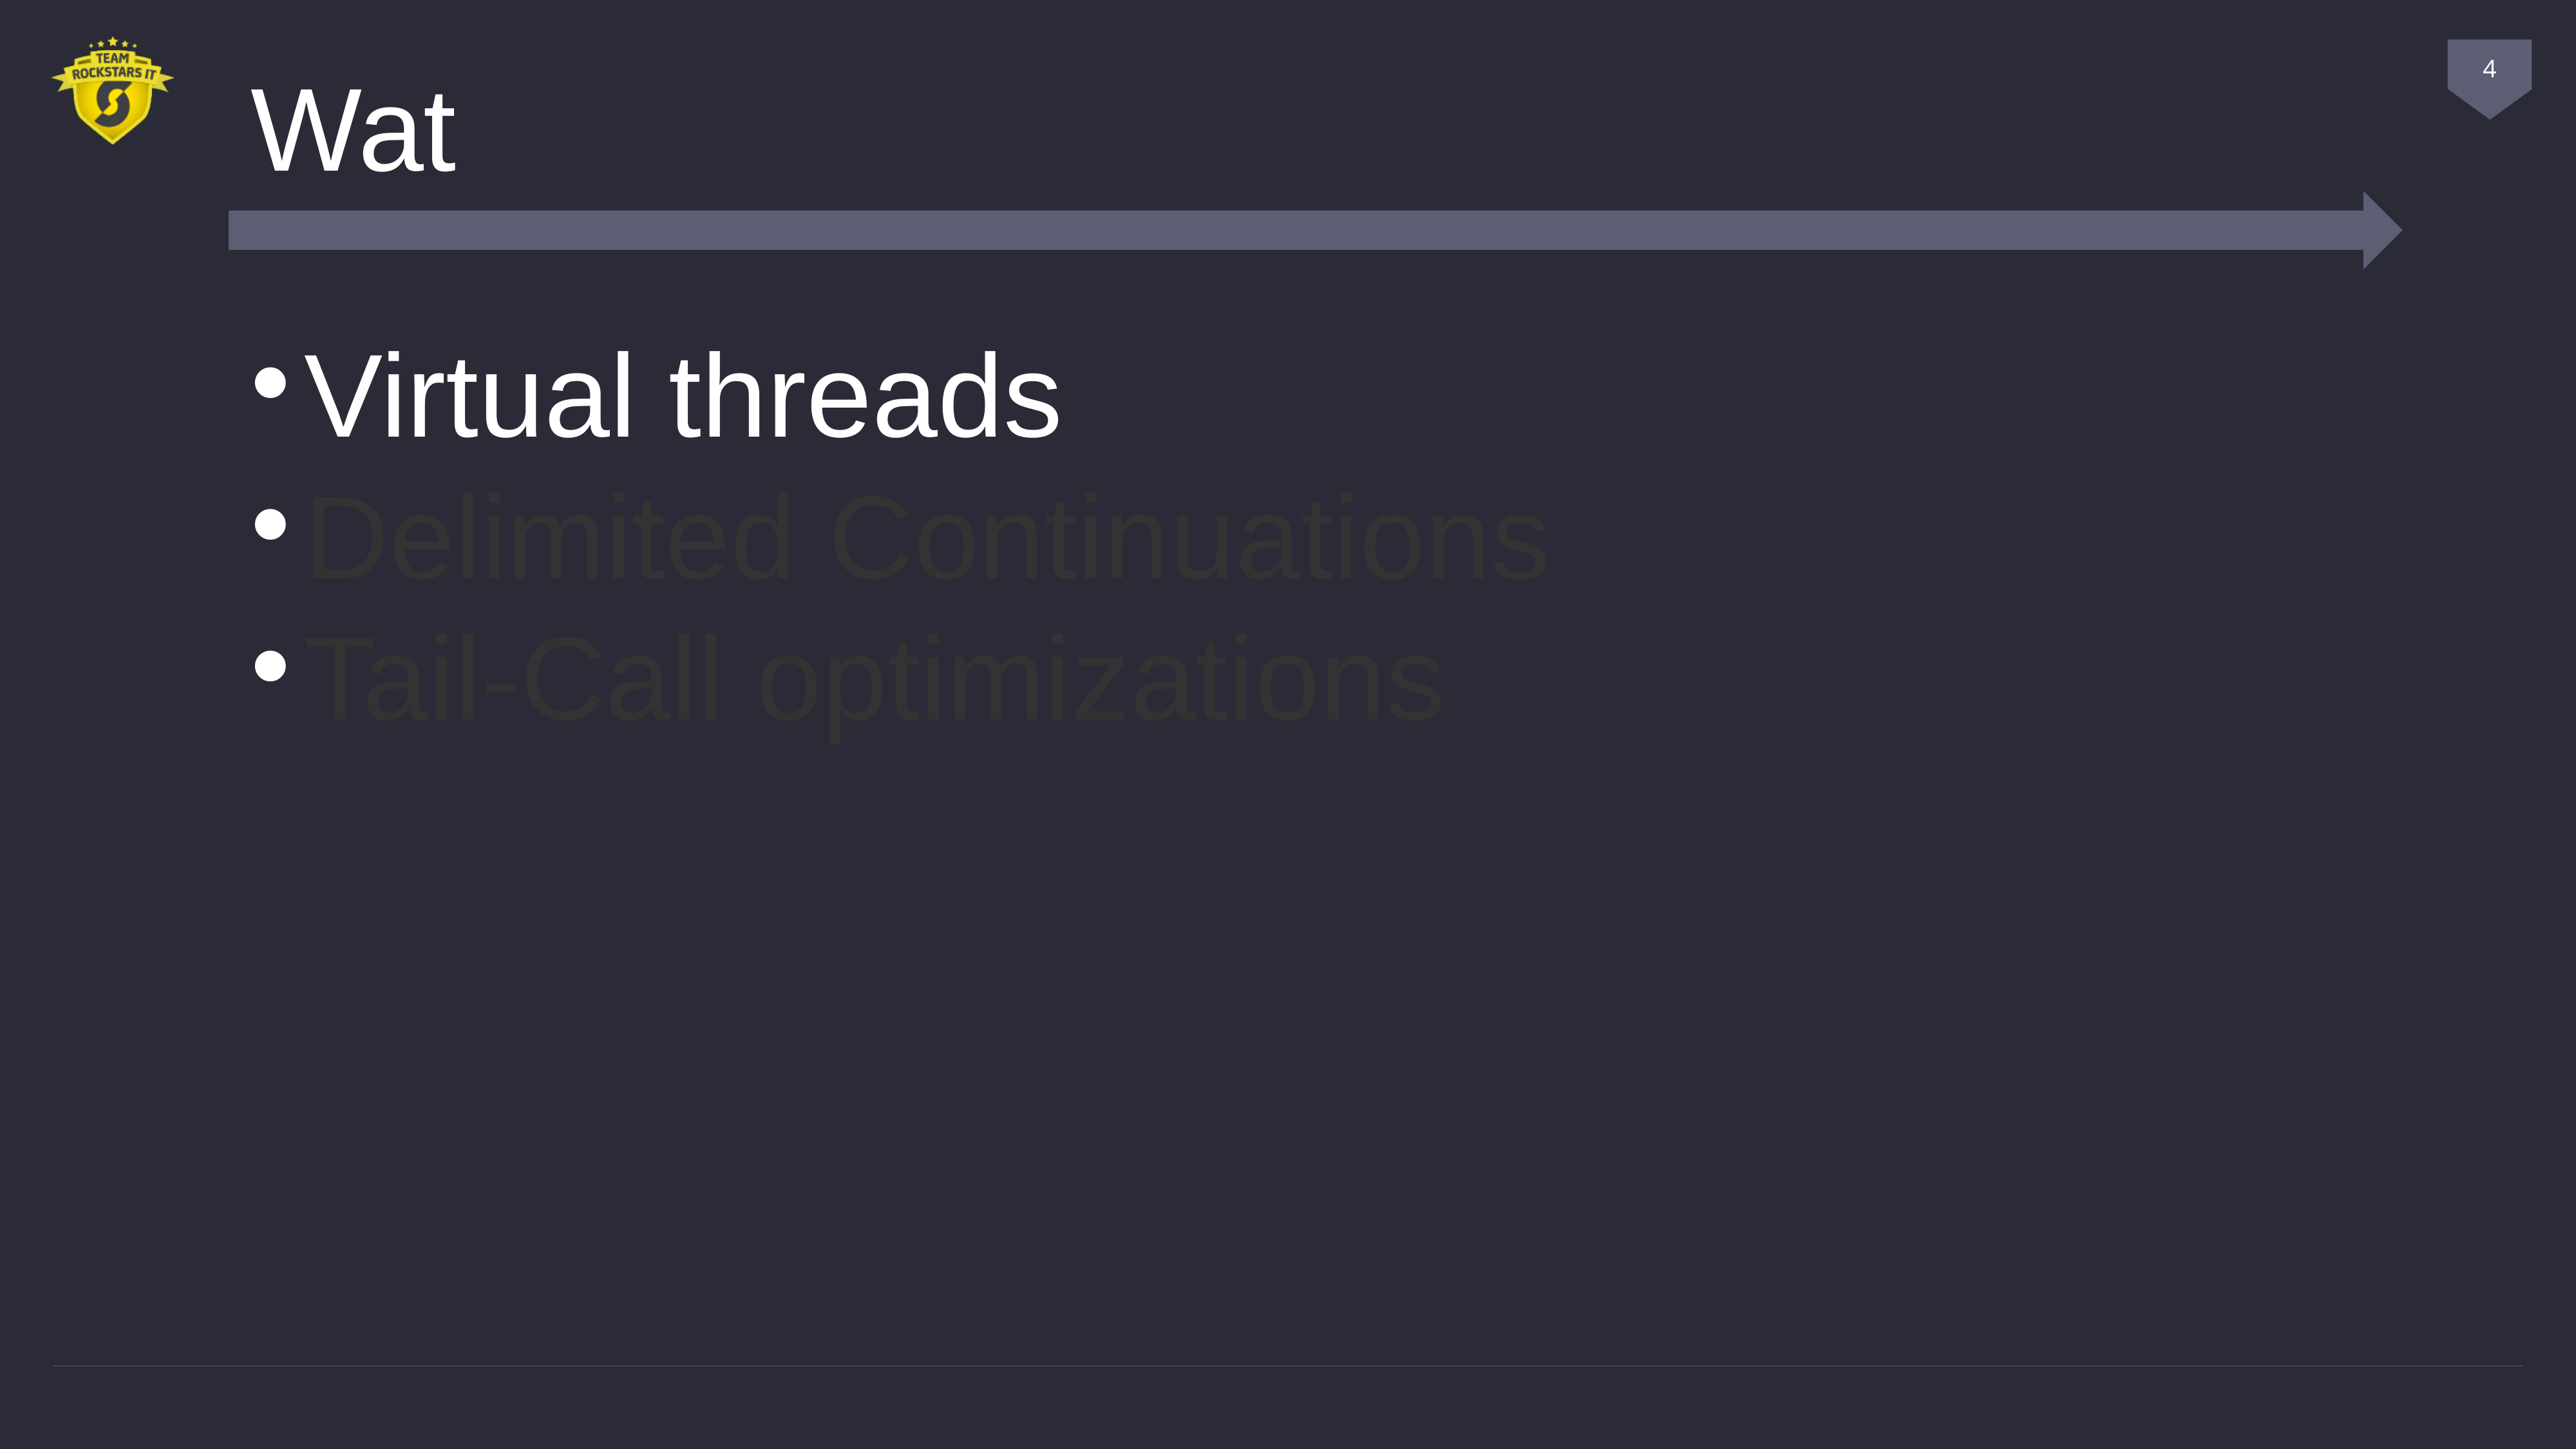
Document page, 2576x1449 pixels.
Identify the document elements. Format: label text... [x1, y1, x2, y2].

picture [41, 18, 186, 164]
text_box Wat [241, 48, 466, 190]
text_box [229, 191, 2403, 270]
text_box Virtual threads Delimited Continuations Tail-Call optimizations [242, 314, 1860, 983]
text_box <number> [2469, 46, 2510, 90]
